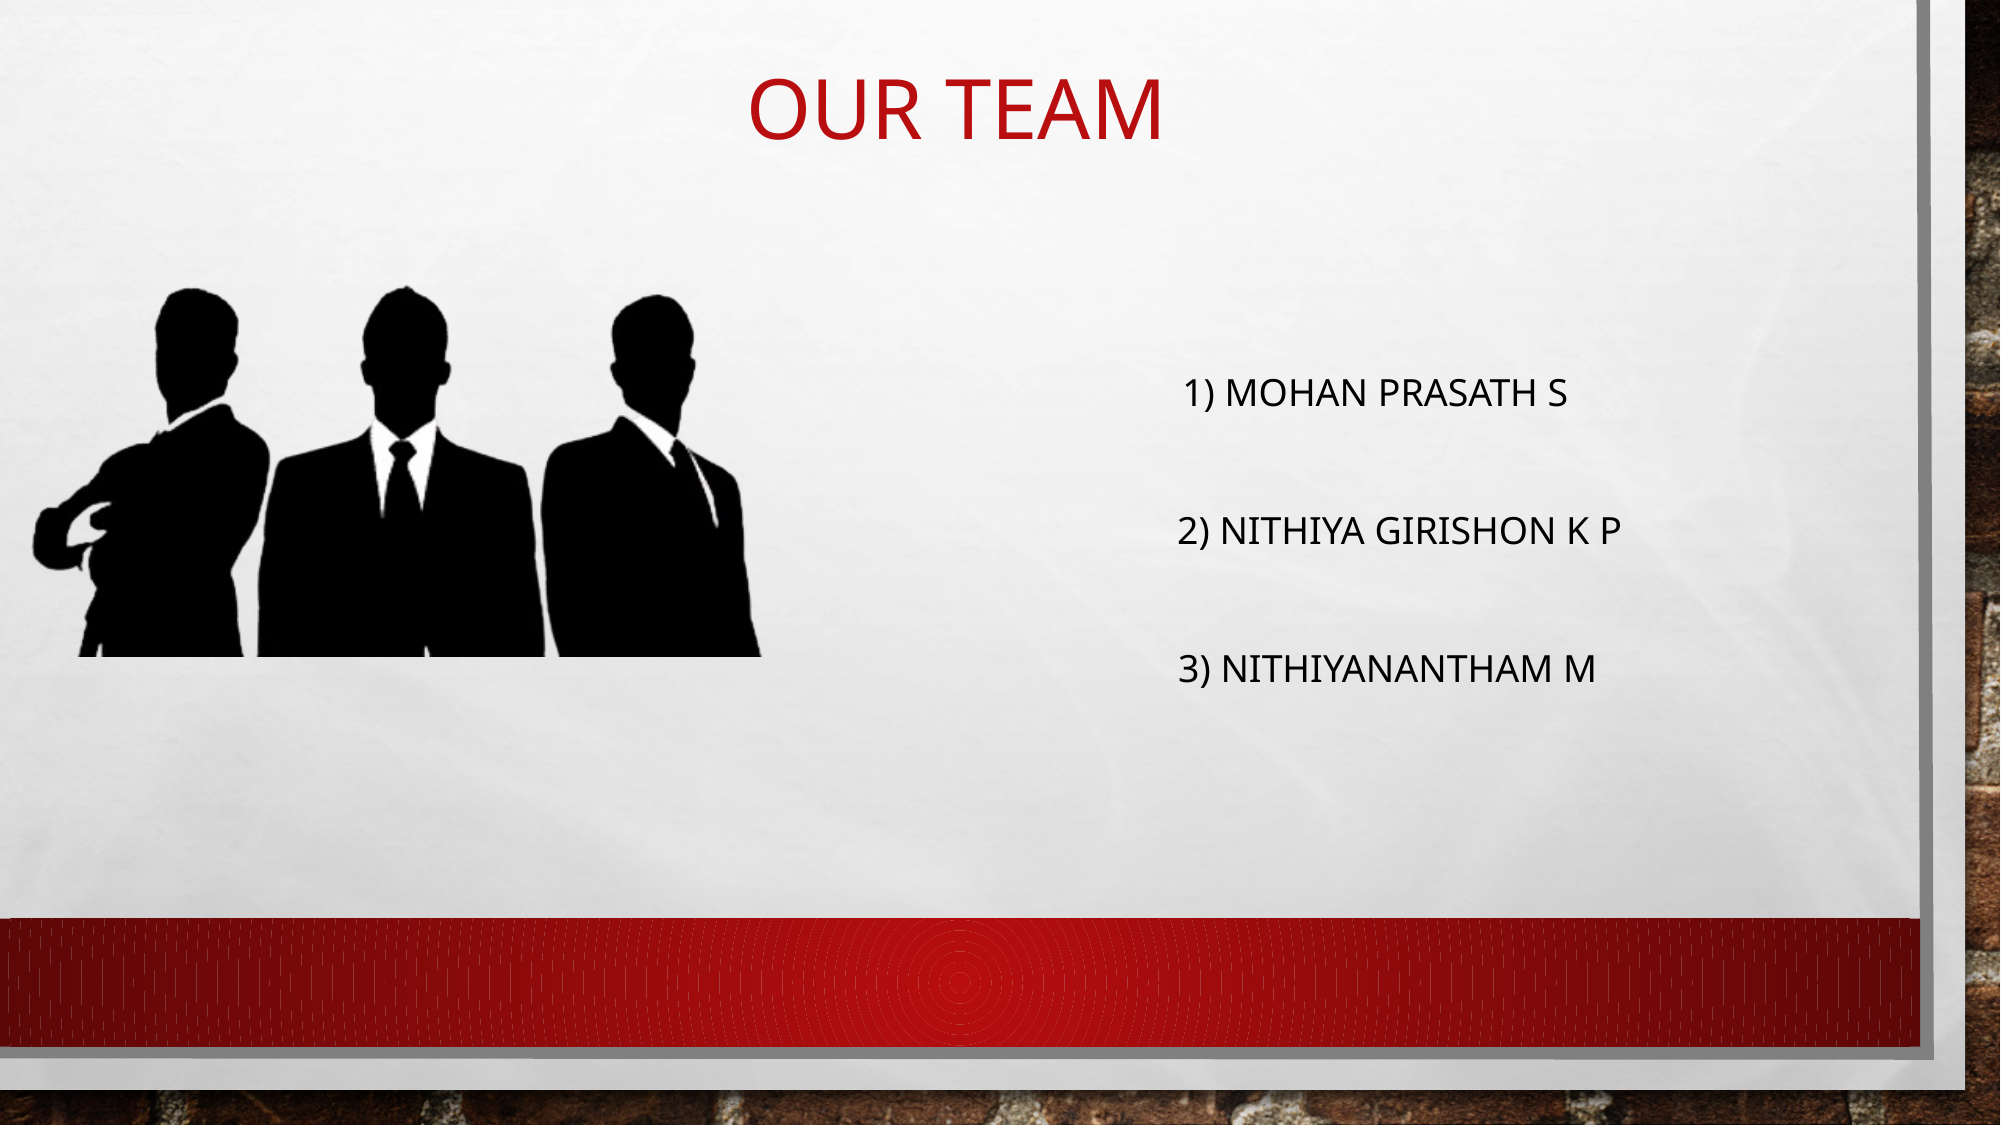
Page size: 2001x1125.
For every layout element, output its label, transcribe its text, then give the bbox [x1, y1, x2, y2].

title OUR TEAM [20, 18, 1893, 208]
text_box 3) NITHIYANANTHAM M [1163, 637, 1613, 698]
text_box 2) NITHIYA GIRISHON K P [1162, 499, 1638, 560]
text_box 1) MOHAN PRASATH S [1167, 361, 1584, 422]
picture [0, 0, 2000, 1125]
picture [30, 284, 794, 657]
